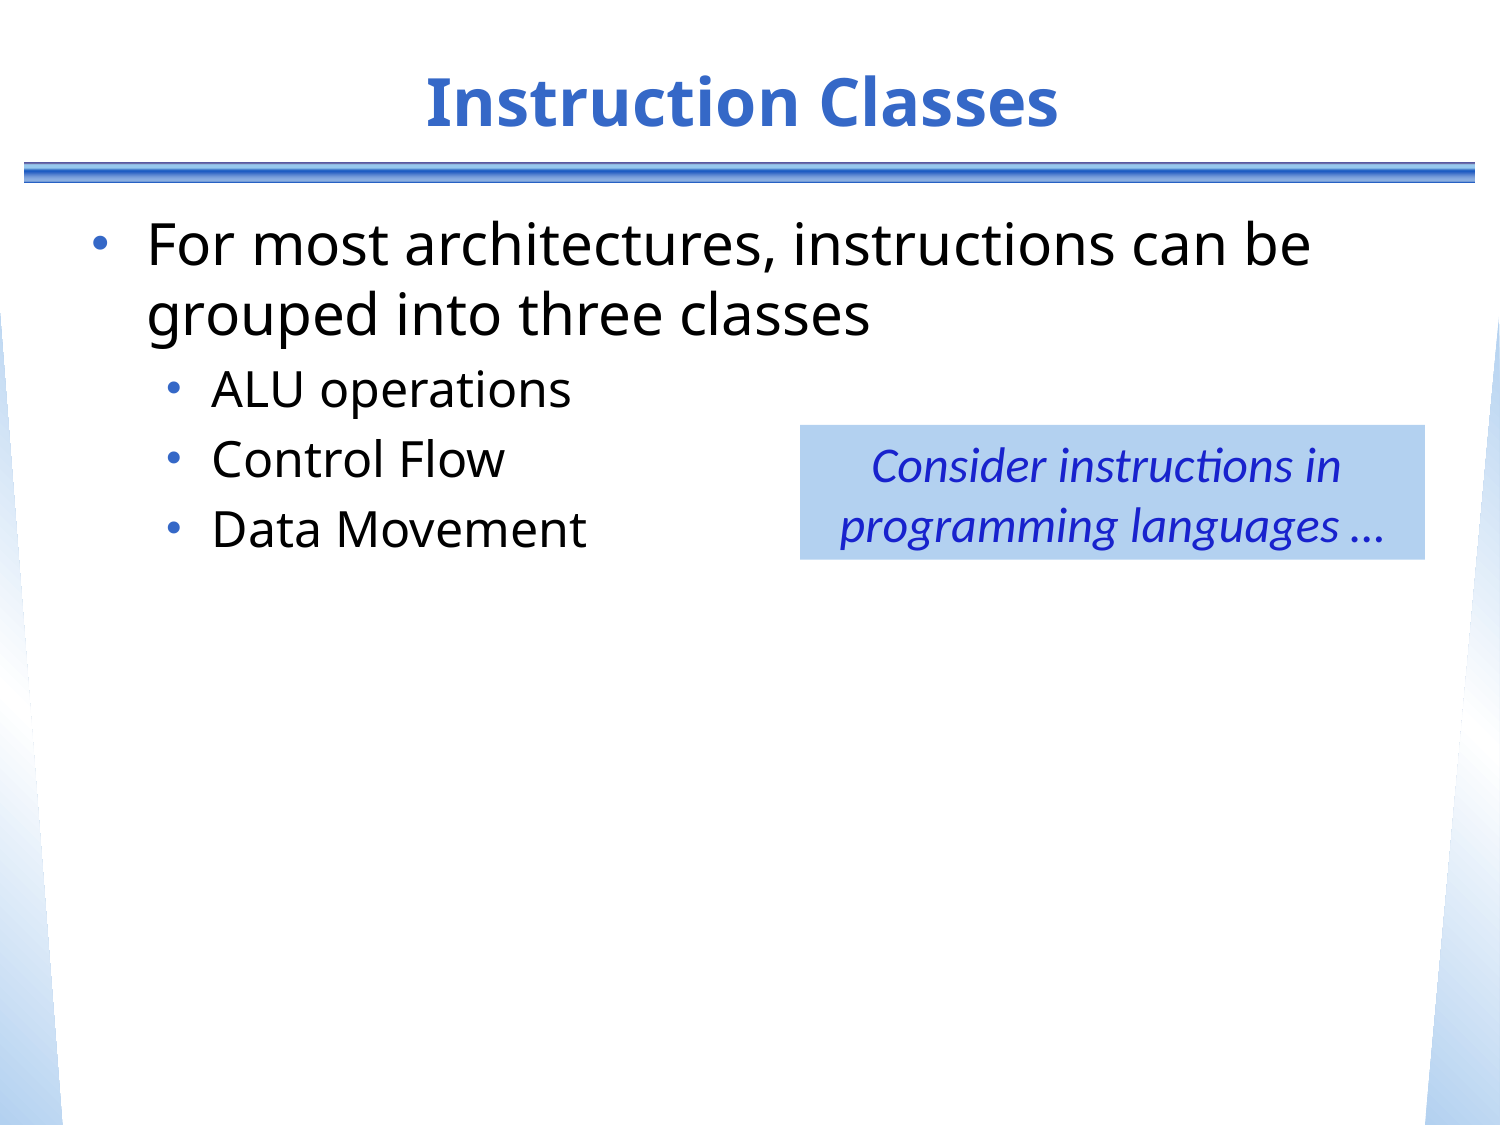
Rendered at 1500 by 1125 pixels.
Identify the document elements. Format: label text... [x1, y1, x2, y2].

text_box Consider instructions in programming languages … [800, 424, 1425, 560]
picture [24, 162, 1475, 183]
title Instruction Classes [37, 37, 1450, 163]
list For most architectures, instructions can be grouped into three classes ALU operations Control Flow Data Movement [75, 200, 1425, 1038]
